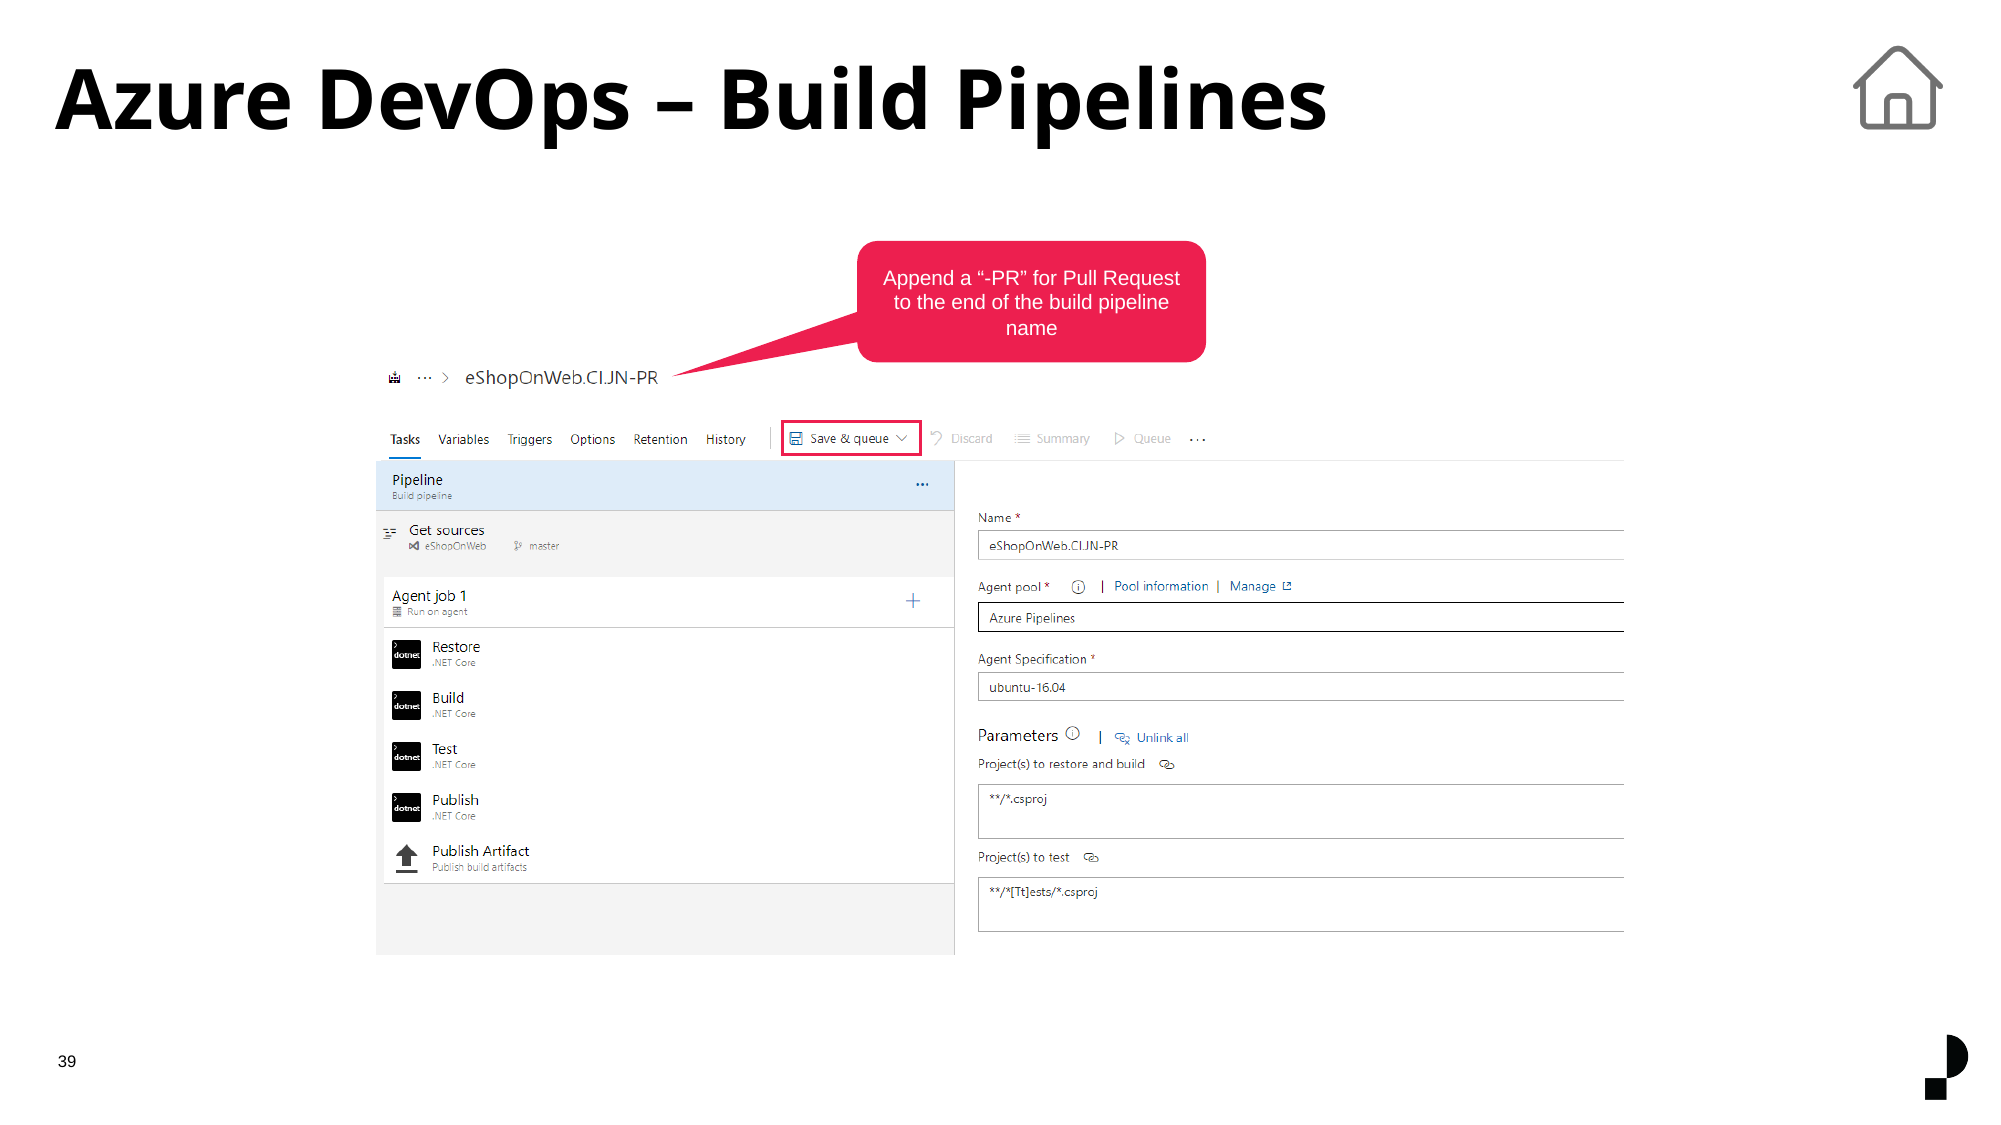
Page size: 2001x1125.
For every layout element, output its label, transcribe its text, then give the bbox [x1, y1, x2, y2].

text_box Append a “-PR” for Pull Request to the end of the build pipeline name [710, 239, 1208, 362]
picture [1920, 1028, 1972, 1106]
slide_number 39 [56, 1050, 77, 1071]
picture [376, 362, 1624, 955]
list Azure DevOps – Build Pipelines [55, 57, 1943, 149]
picture [1853, 43, 1943, 132]
